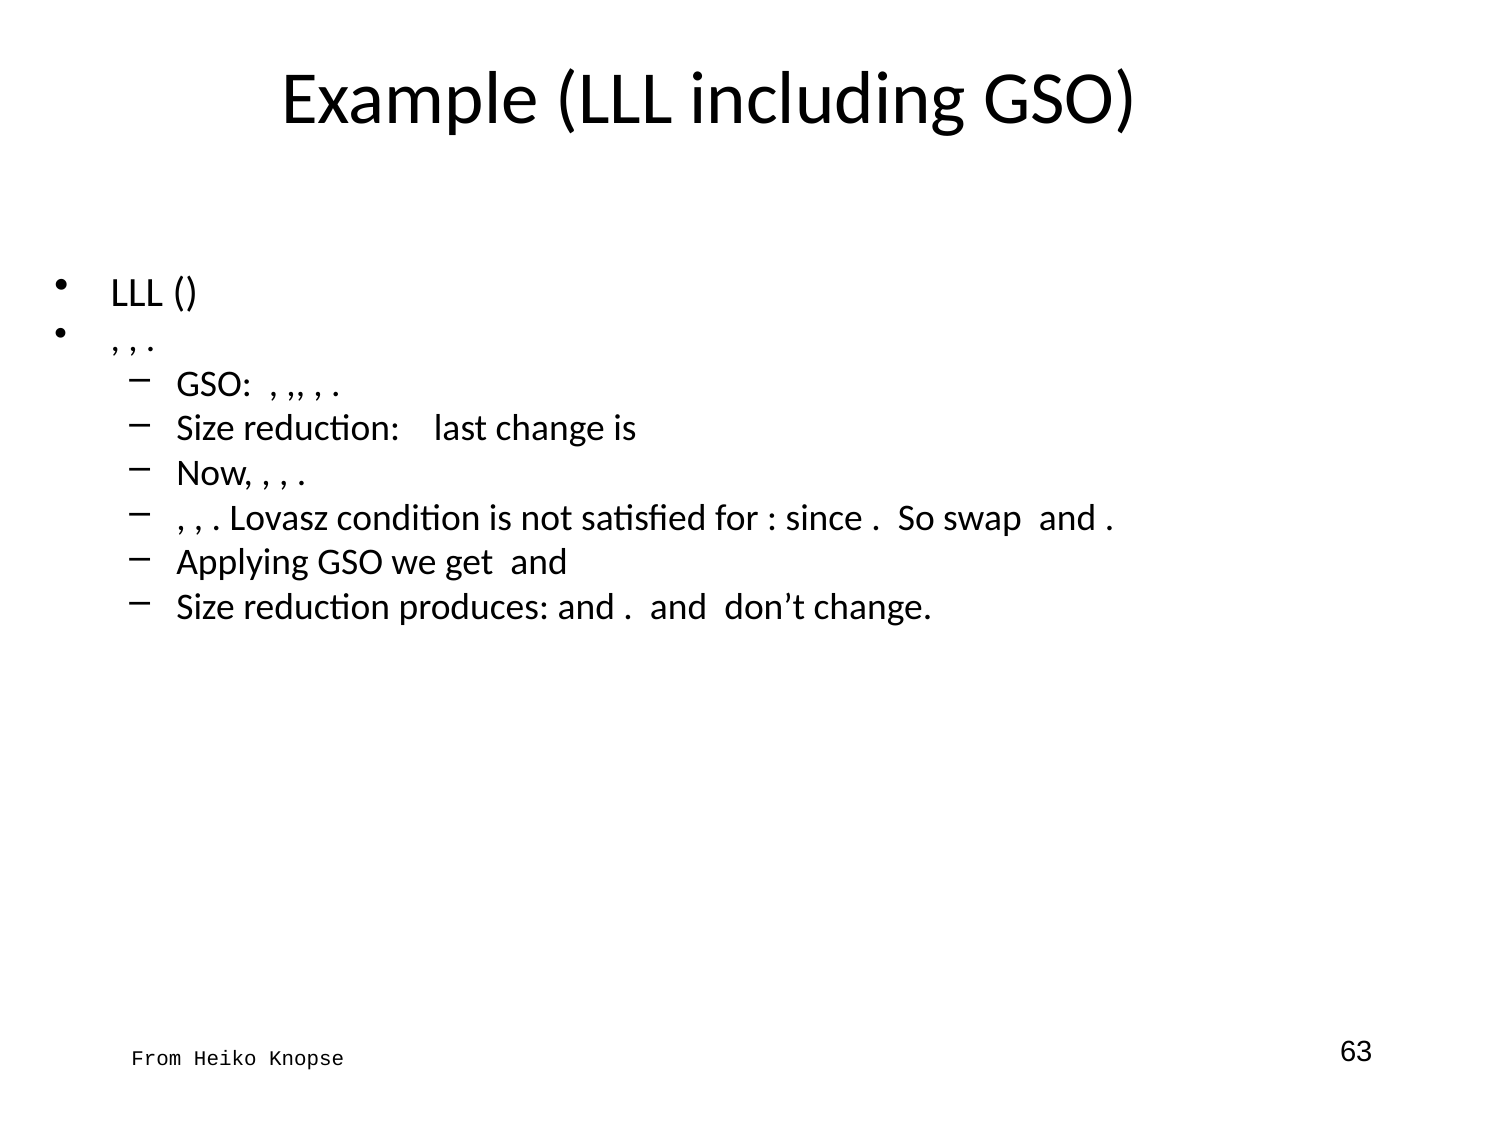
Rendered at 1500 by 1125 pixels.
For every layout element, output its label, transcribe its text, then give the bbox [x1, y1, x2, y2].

slide_number 63 [1074, 1024, 1388, 1101]
text_box From Heiko Knopse [116, 1037, 359, 1078]
title Example (LLL including GSO) [34, 12, 1385, 176]
